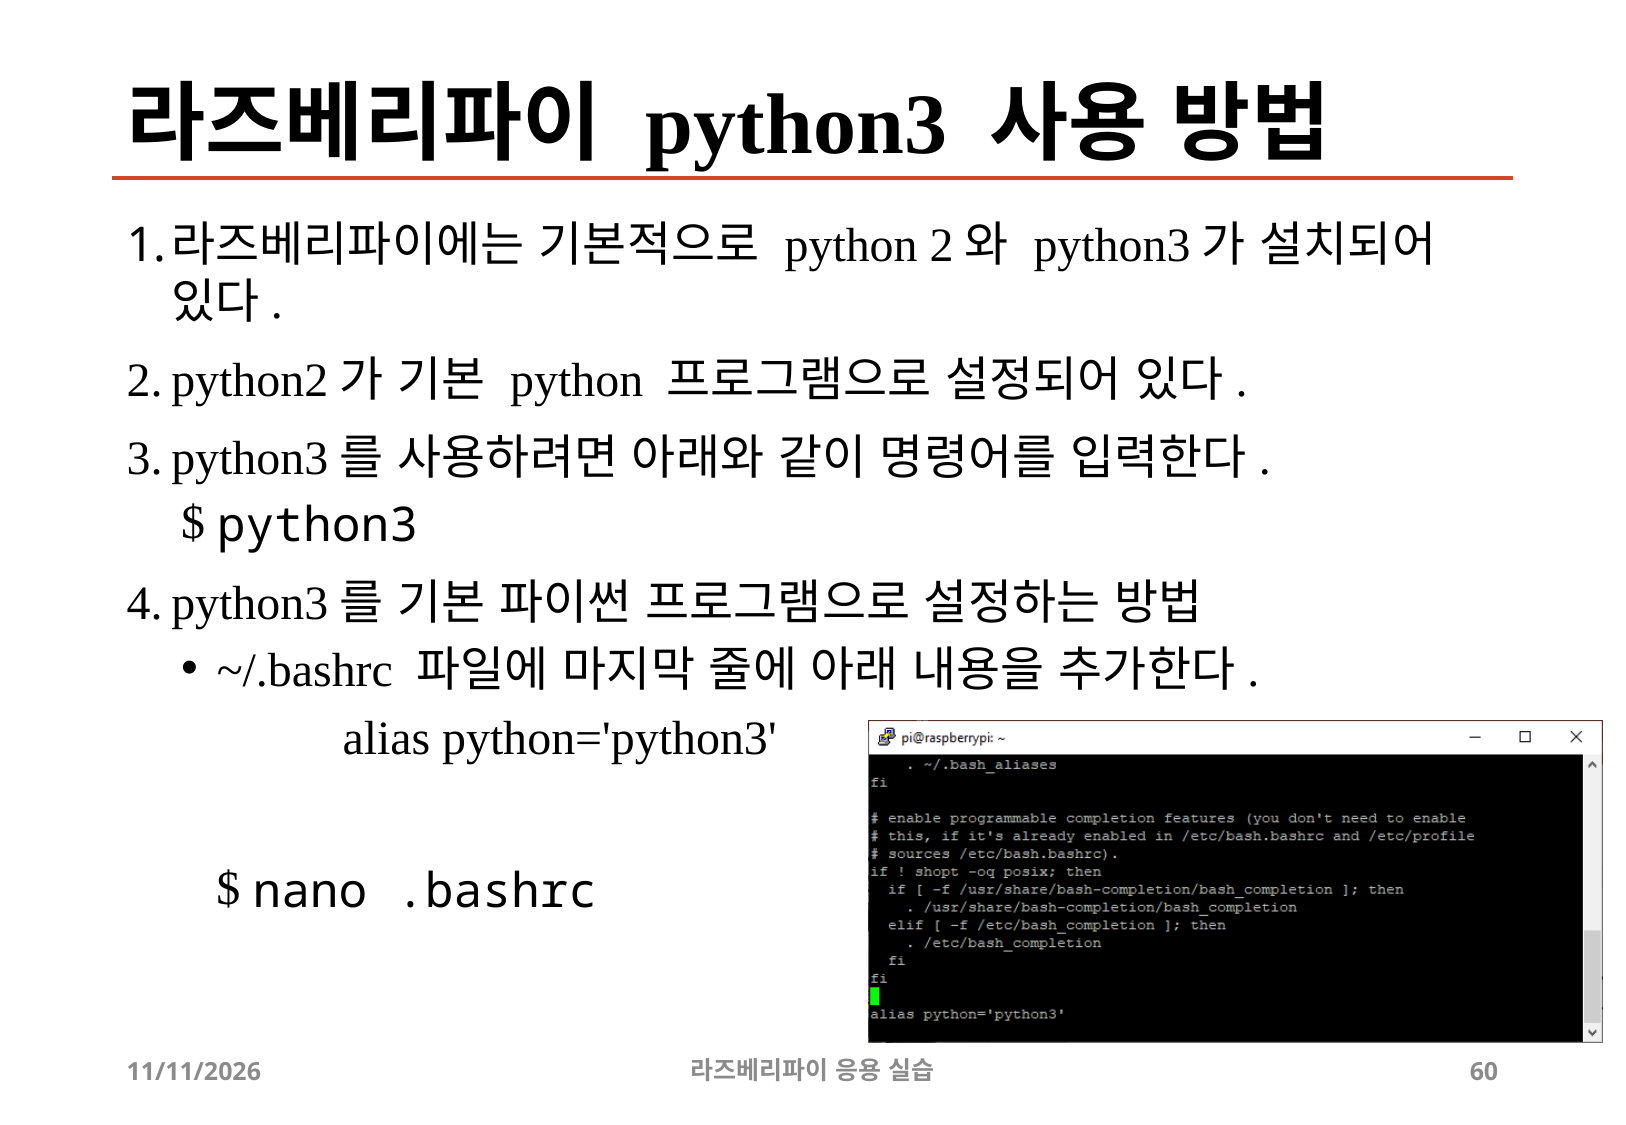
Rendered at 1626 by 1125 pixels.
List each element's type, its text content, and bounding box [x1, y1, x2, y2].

title 라즈베리파이 python3 사용 방법 [111, 59, 1514, 179]
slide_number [111, 1042, 478, 1103]
picture [868, 720, 1603, 1043]
list 라즈베리파이에는 기본적으로 python 2와 python3가 설치되어 있다. python2가 기본 python 프로그램으로 설정되어 있다. python3를 사용하려면 아래와 같이 명령어를 입력한다. python3 python3를 기본 파이썬 프로그램으로 설정하는 방법 ~/.bashrc 파일에 마지막 줄에 아래 내용을 추가한다. alias python='python3' nano .bashrc [111, 205, 1514, 928]
slide_number 60 [1147, 1043, 1514, 1103]
footer 라즈베리파이 응용 실습 [538, 1042, 1087, 1103]
